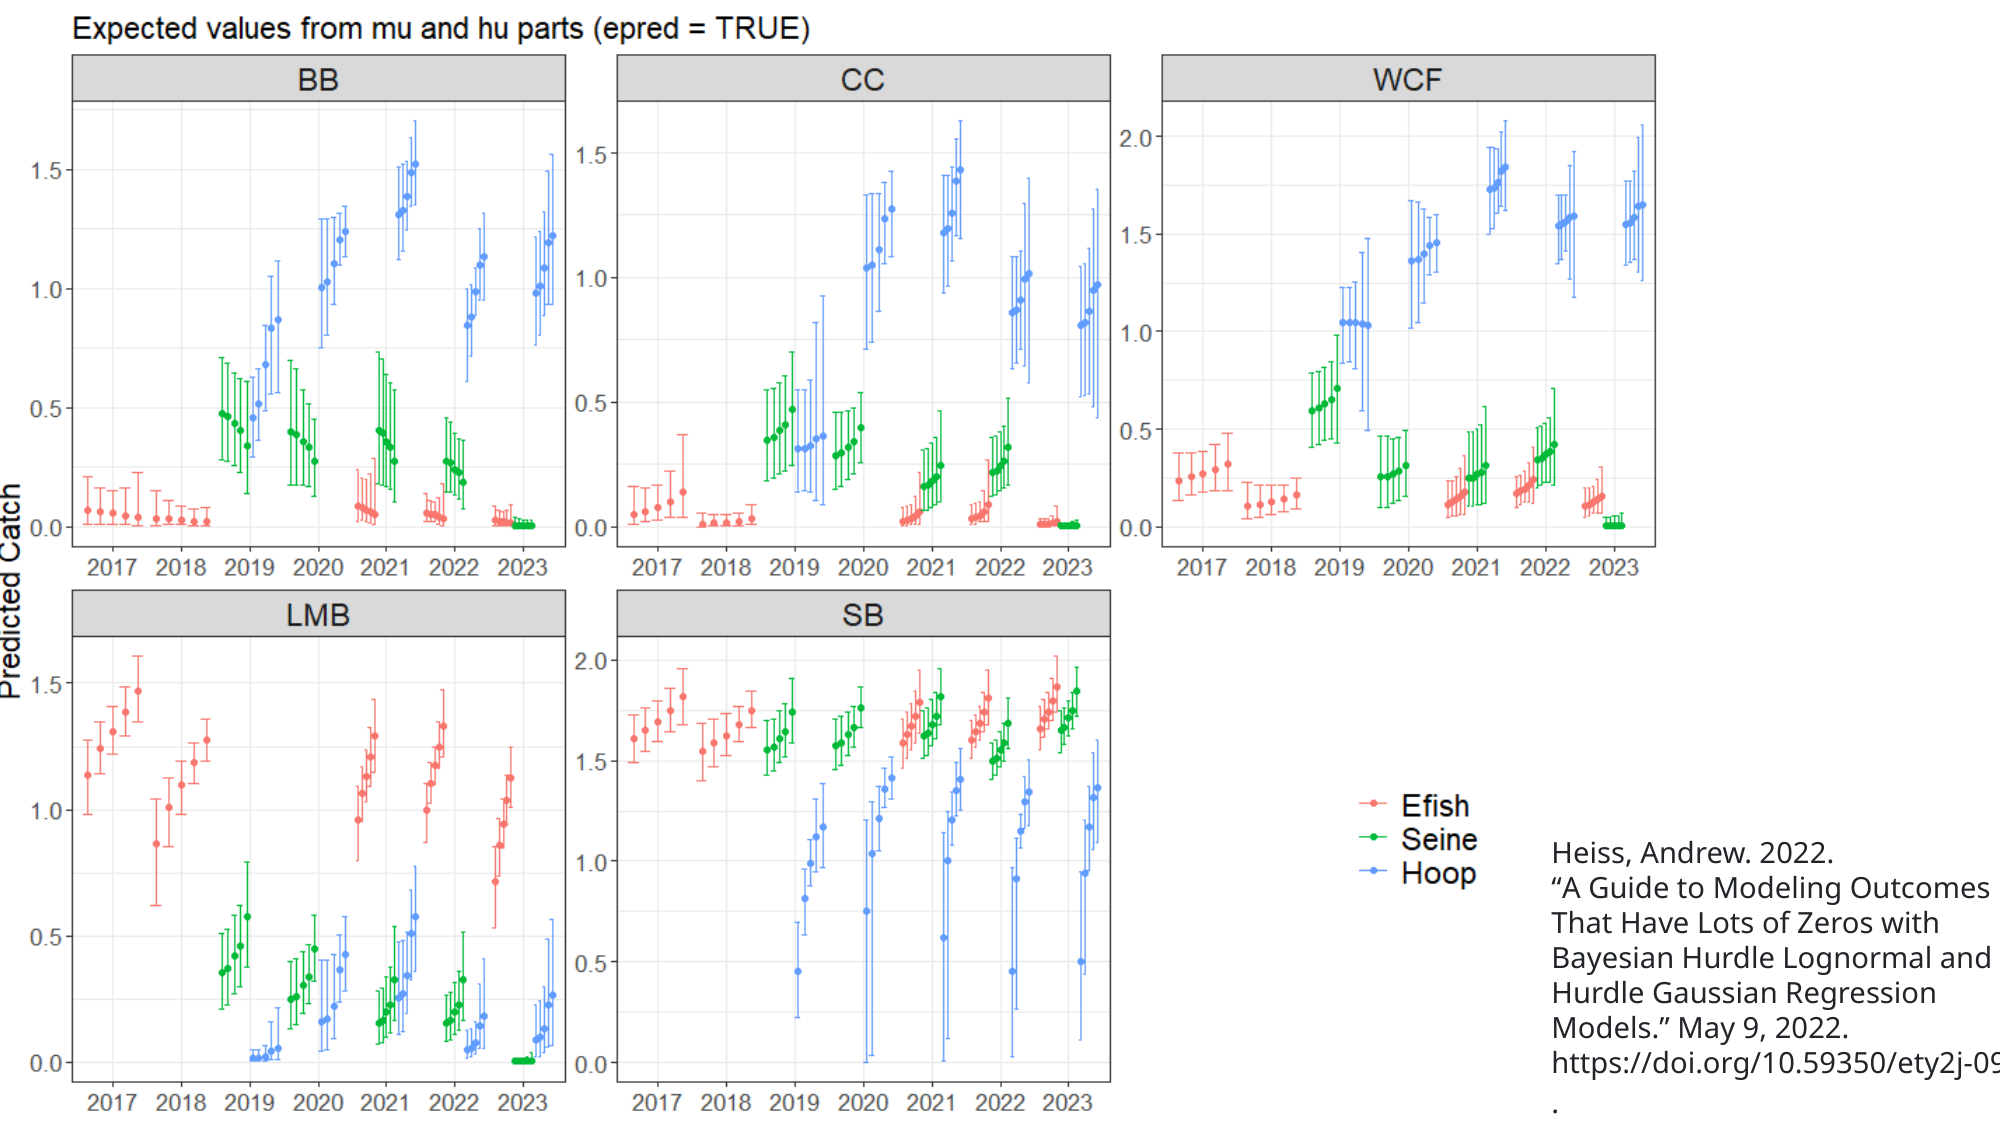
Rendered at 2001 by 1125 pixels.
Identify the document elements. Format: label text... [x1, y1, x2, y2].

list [0, 4, 1667, 1125]
text_box Heiss, Andrew. 2022. “A Guide to Modeling Outcomes That Have Lots of Zeros with Bayesian Hurdle Lognormal and Hurdle Gaussian Regression Models.” May 9, 2022. https://doi.org/10.59350/ety2j-09566. [1667, 827, 2000, 1125]
